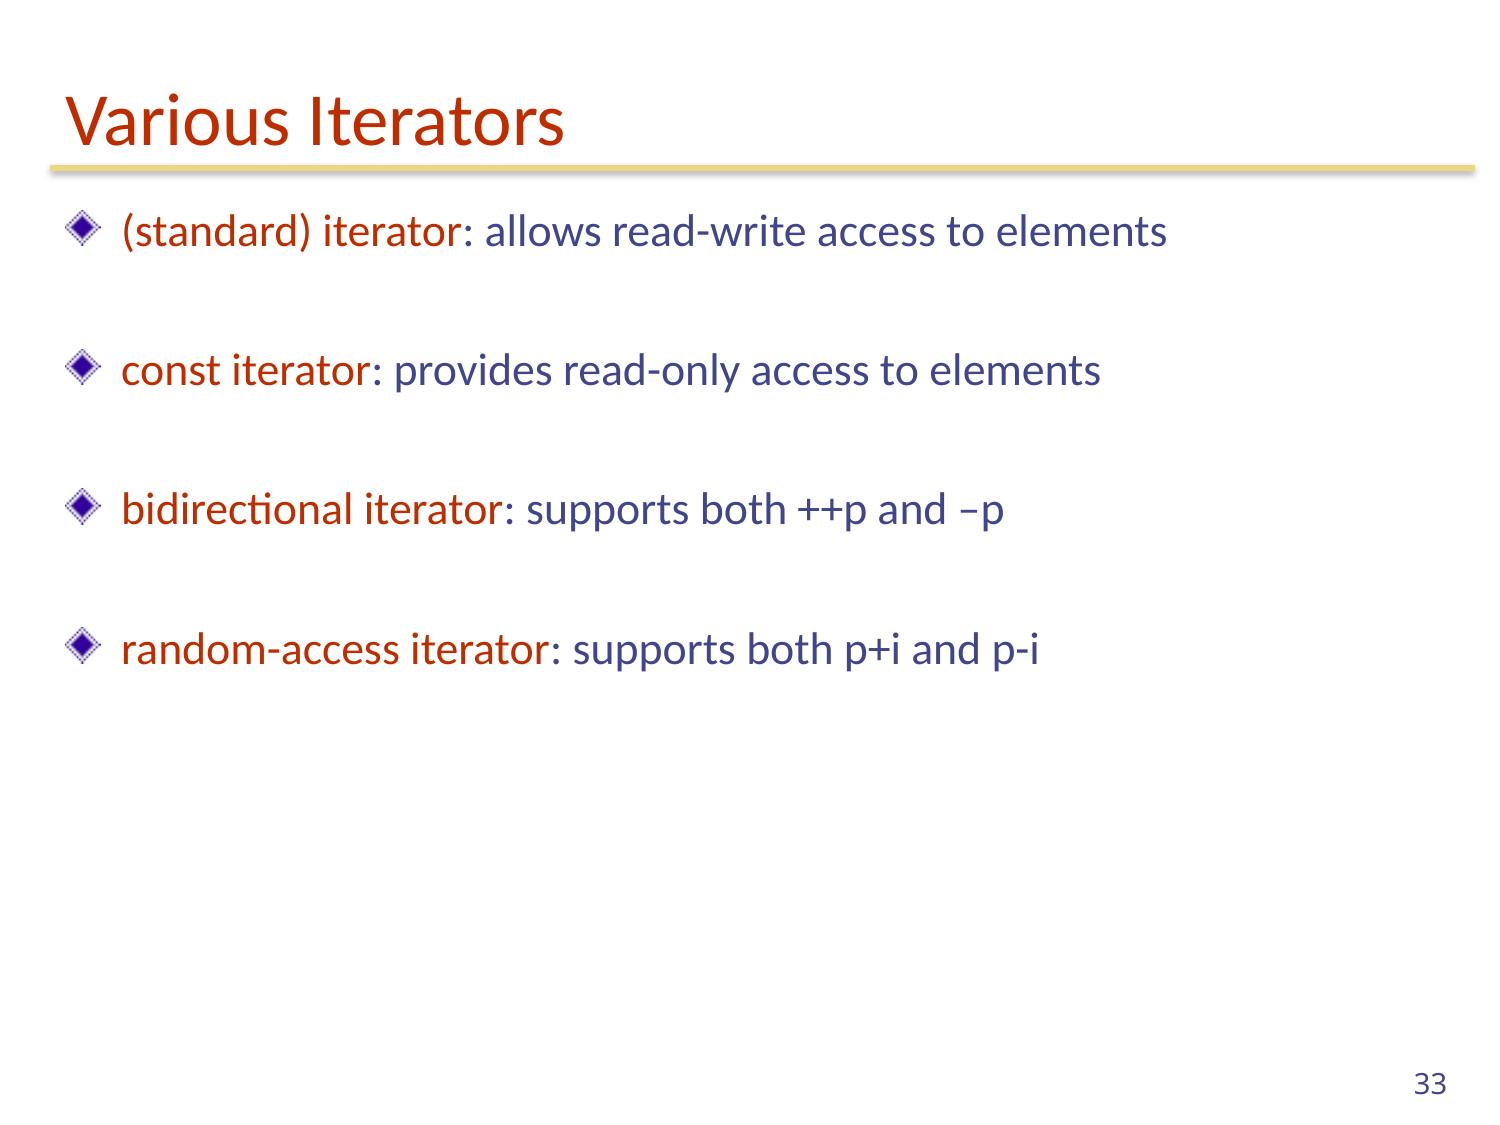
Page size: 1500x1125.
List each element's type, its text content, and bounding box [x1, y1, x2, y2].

slide_number 33 [1149, 1037, 1463, 1113]
picture [65, 349, 101, 385]
picture [65, 210, 101, 246]
title Various Iterators [49, 49, 1476, 168]
picture [65, 488, 101, 525]
picture [65, 627, 101, 664]
list (standard) iterator: allows read-write access to elements const iterator: provides read-only access to elements bidirectional iterator: supports both ++p and –p random-access iterator: supports both p+i and p-i [49, 187, 1476, 1038]
